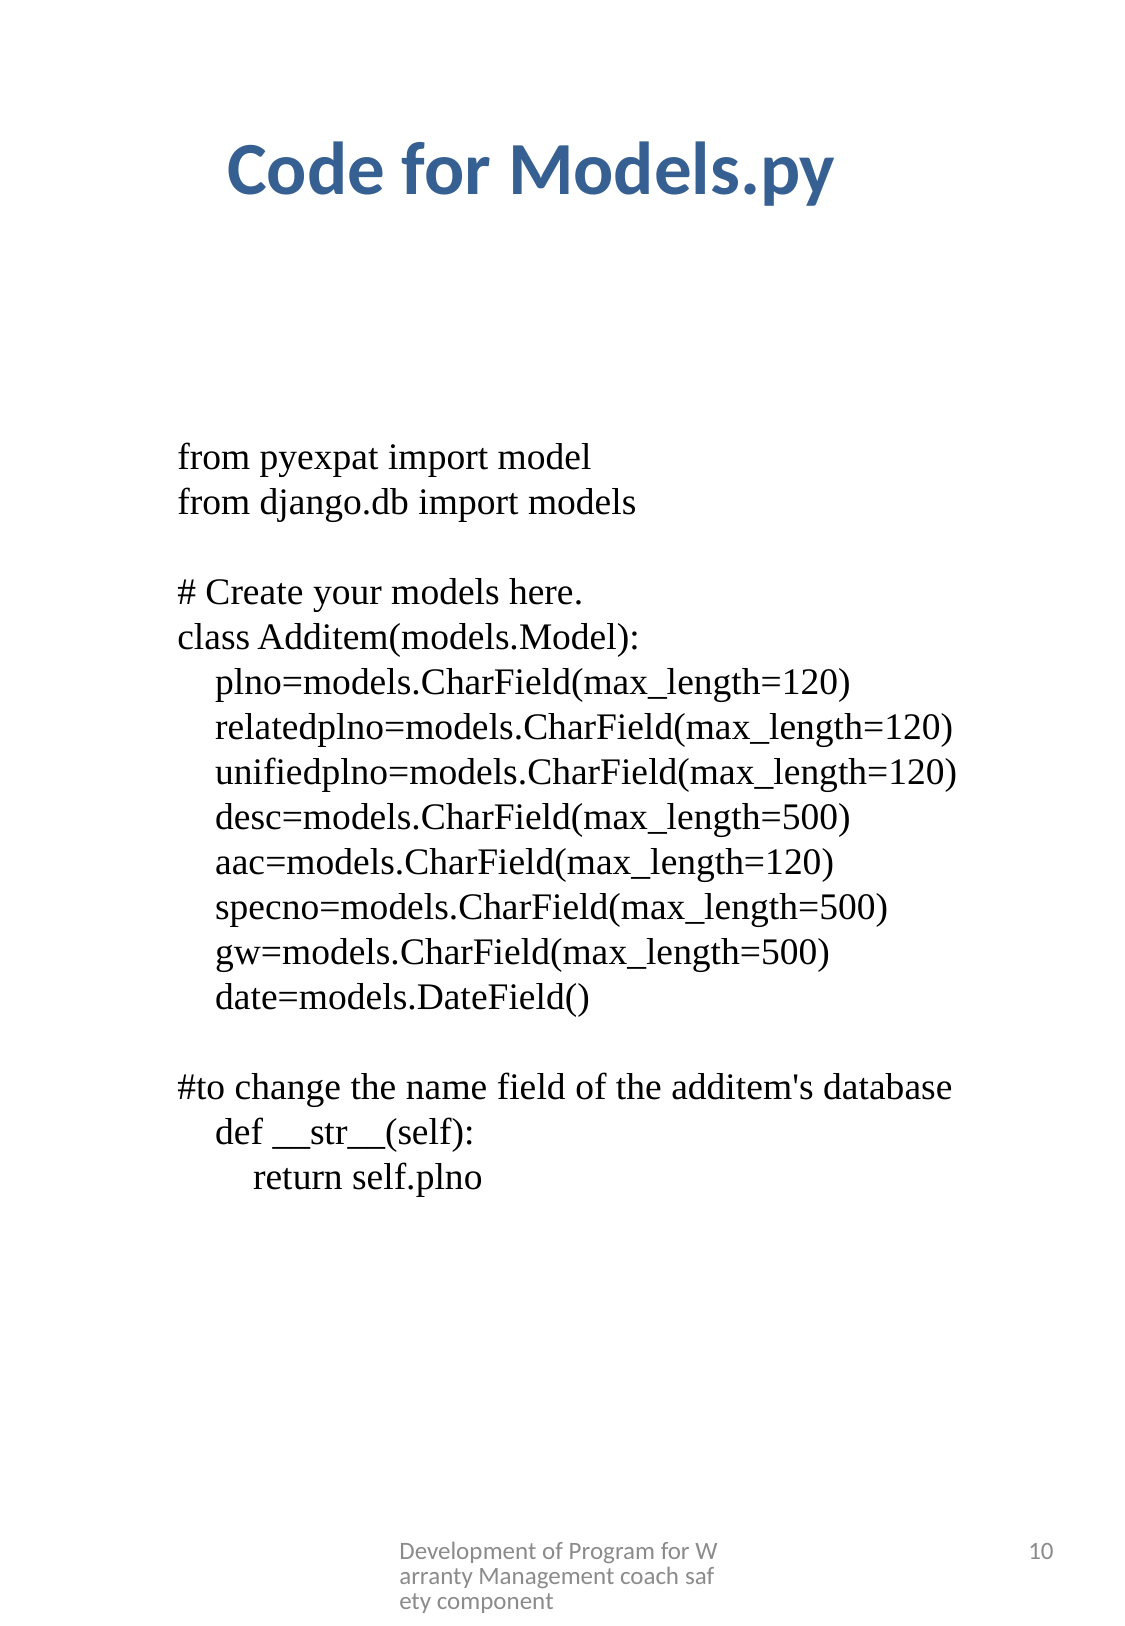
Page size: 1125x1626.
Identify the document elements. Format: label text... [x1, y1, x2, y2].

footer Development of Program for Warranty Management coach safety component [384, 1506, 741, 1593]
slide_number 10 [806, 1506, 1069, 1593]
text_box from pyexpat import model from django.db import models # Create your models here. class Additem(models.Model): plno=models.CharField(max_length=120) relatedplno=models.CharField(max_length=120) unifiedplno=models.CharField(max_length=120) desc=models.CharField(max_length=500) aac=models.CharField(max_length=120) specno=models.CharField(max_length=500) gw=models.CharField(max_length=500) date=models.DateField() #to change the name field of the additem's database def __str__(self): return self.plno [162, 424, 1125, 1340]
text_box Code for Models.py [212, 112, 1050, 218]
